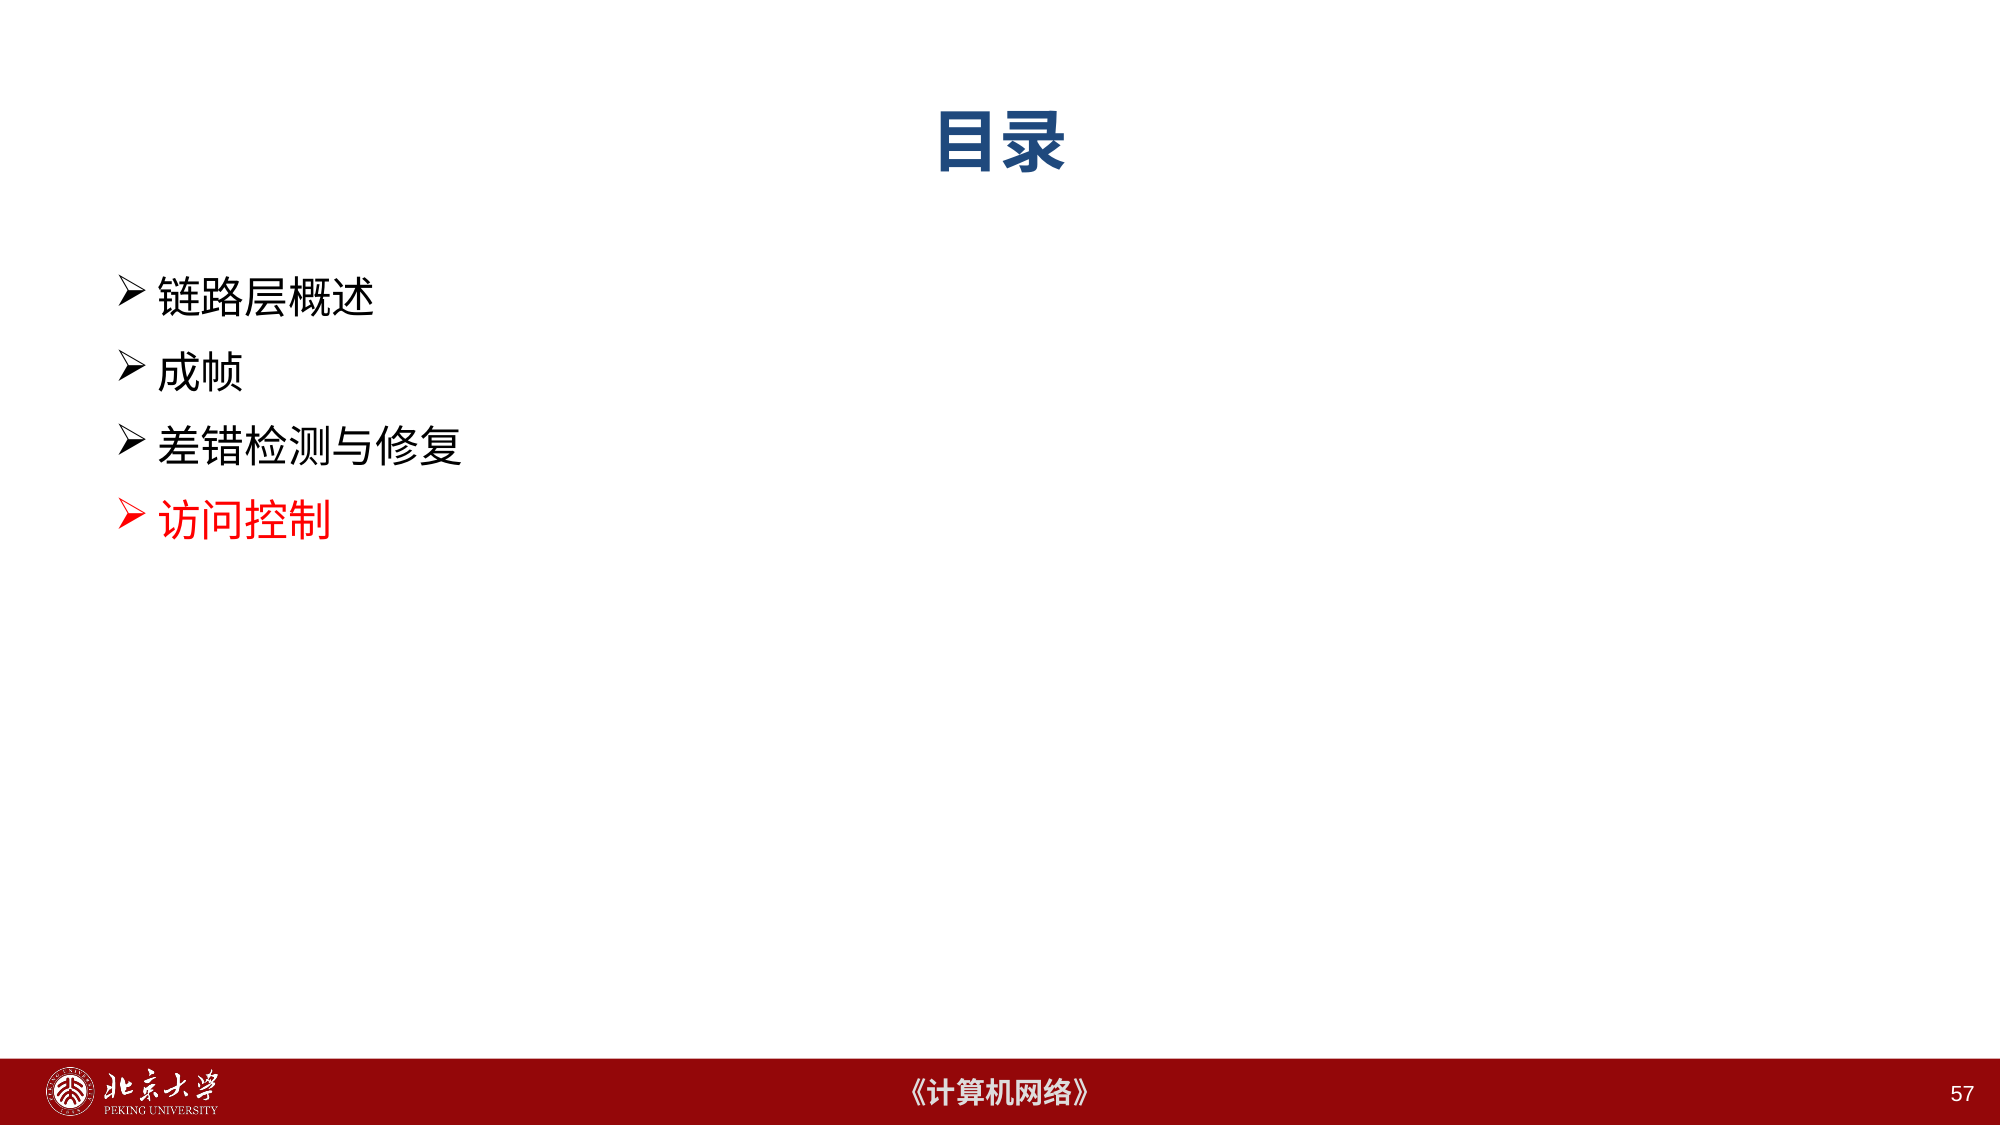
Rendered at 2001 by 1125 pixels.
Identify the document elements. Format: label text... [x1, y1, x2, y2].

picture [46, 1067, 218, 1116]
list 链路层概述 成帧 差错检测与修复 访问控制 [99, 262, 1900, 1005]
title 目录 [99, 45, 1900, 233]
slide_number 57 [1522, 1072, 1990, 1125]
